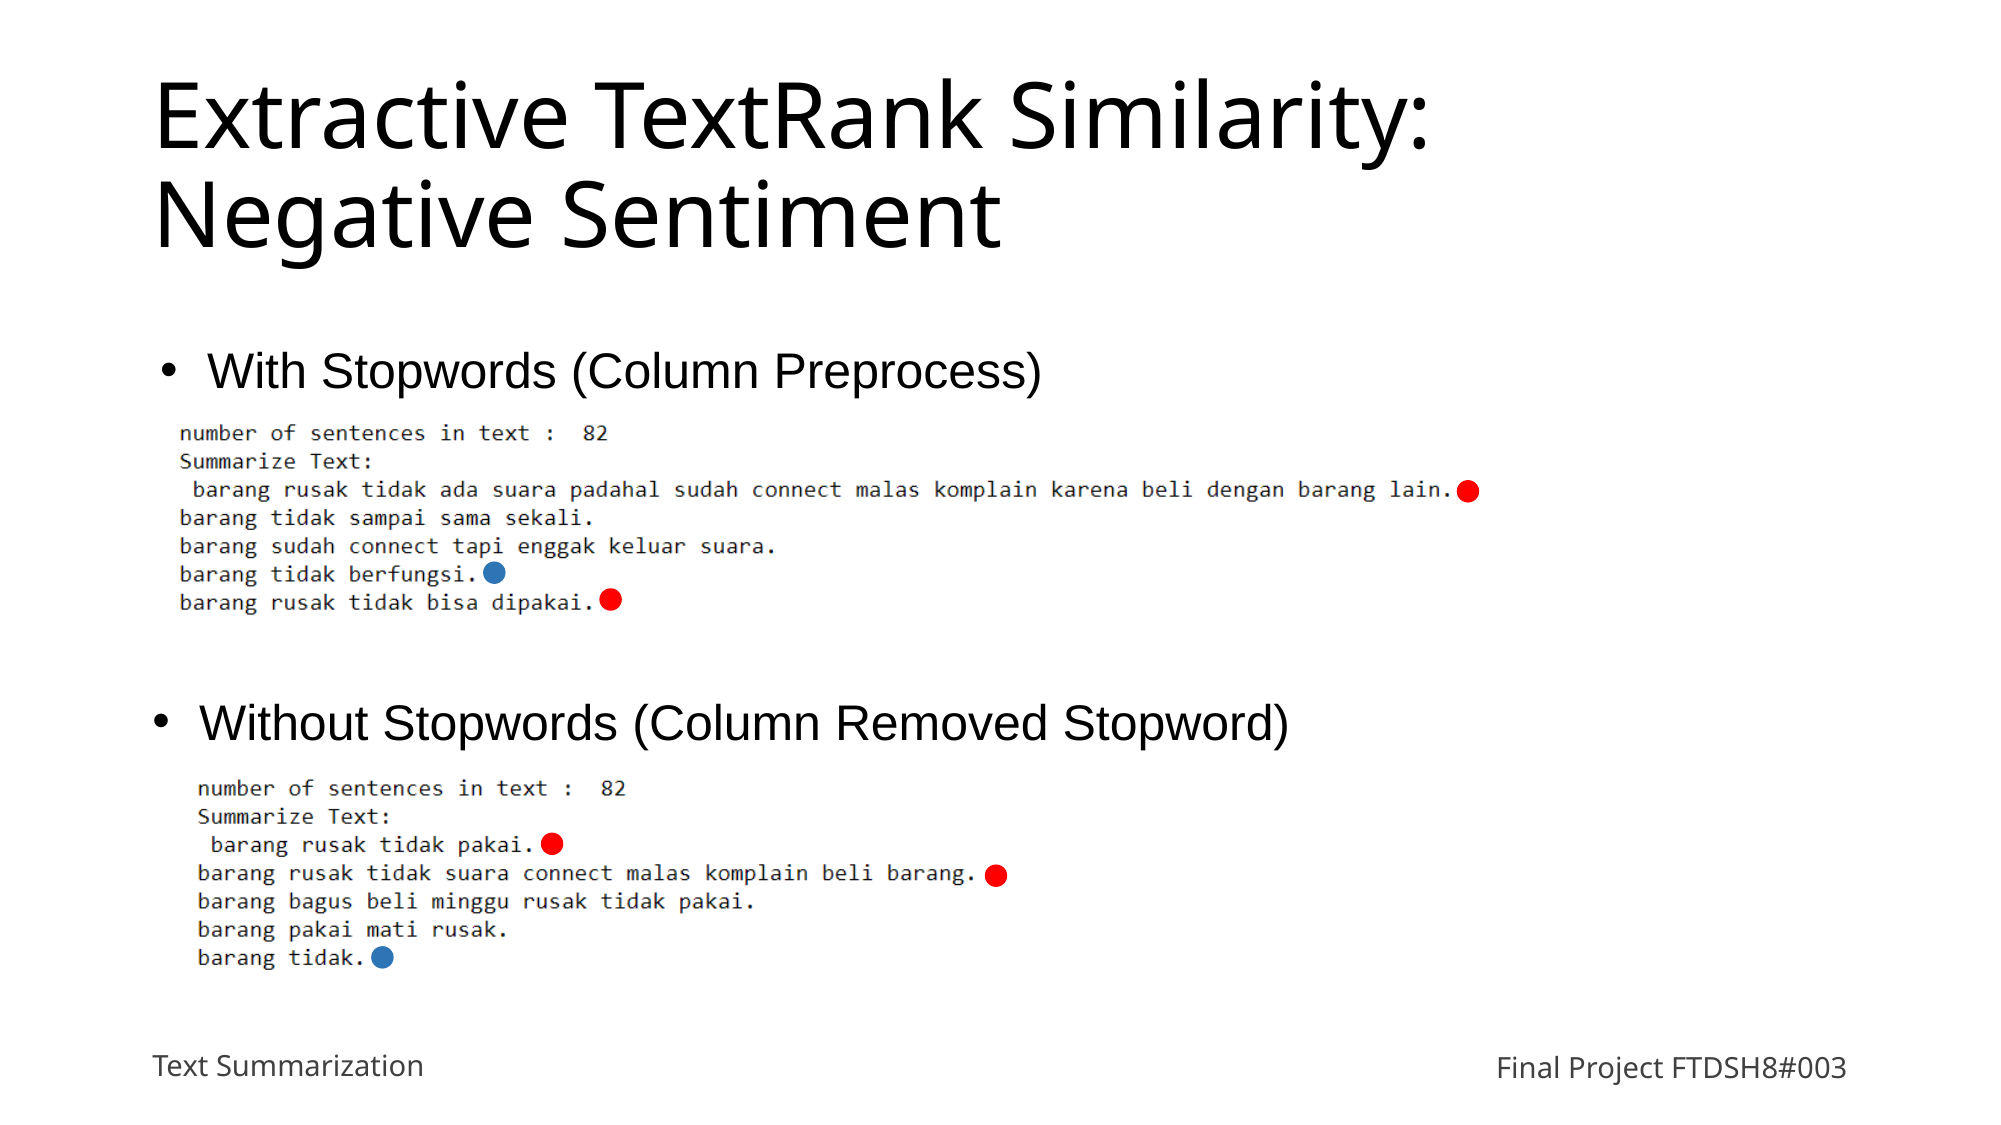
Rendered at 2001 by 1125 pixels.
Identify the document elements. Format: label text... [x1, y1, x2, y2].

title Extractive TextRank Similarity: Negative Sentiment [137, 59, 1863, 278]
text_box Text Summarization [136, 1033, 441, 1097]
text_box With Stopwords (Column Preprocess) [145, 331, 1847, 407]
picture [173, 408, 1847, 618]
text_box Without Stopwords (Column Removed Stopword) [137, 683, 1839, 759]
picture [189, 771, 1863, 981]
text_box Final Project FTDSH8#003 [1457, 1035, 1863, 1099]
